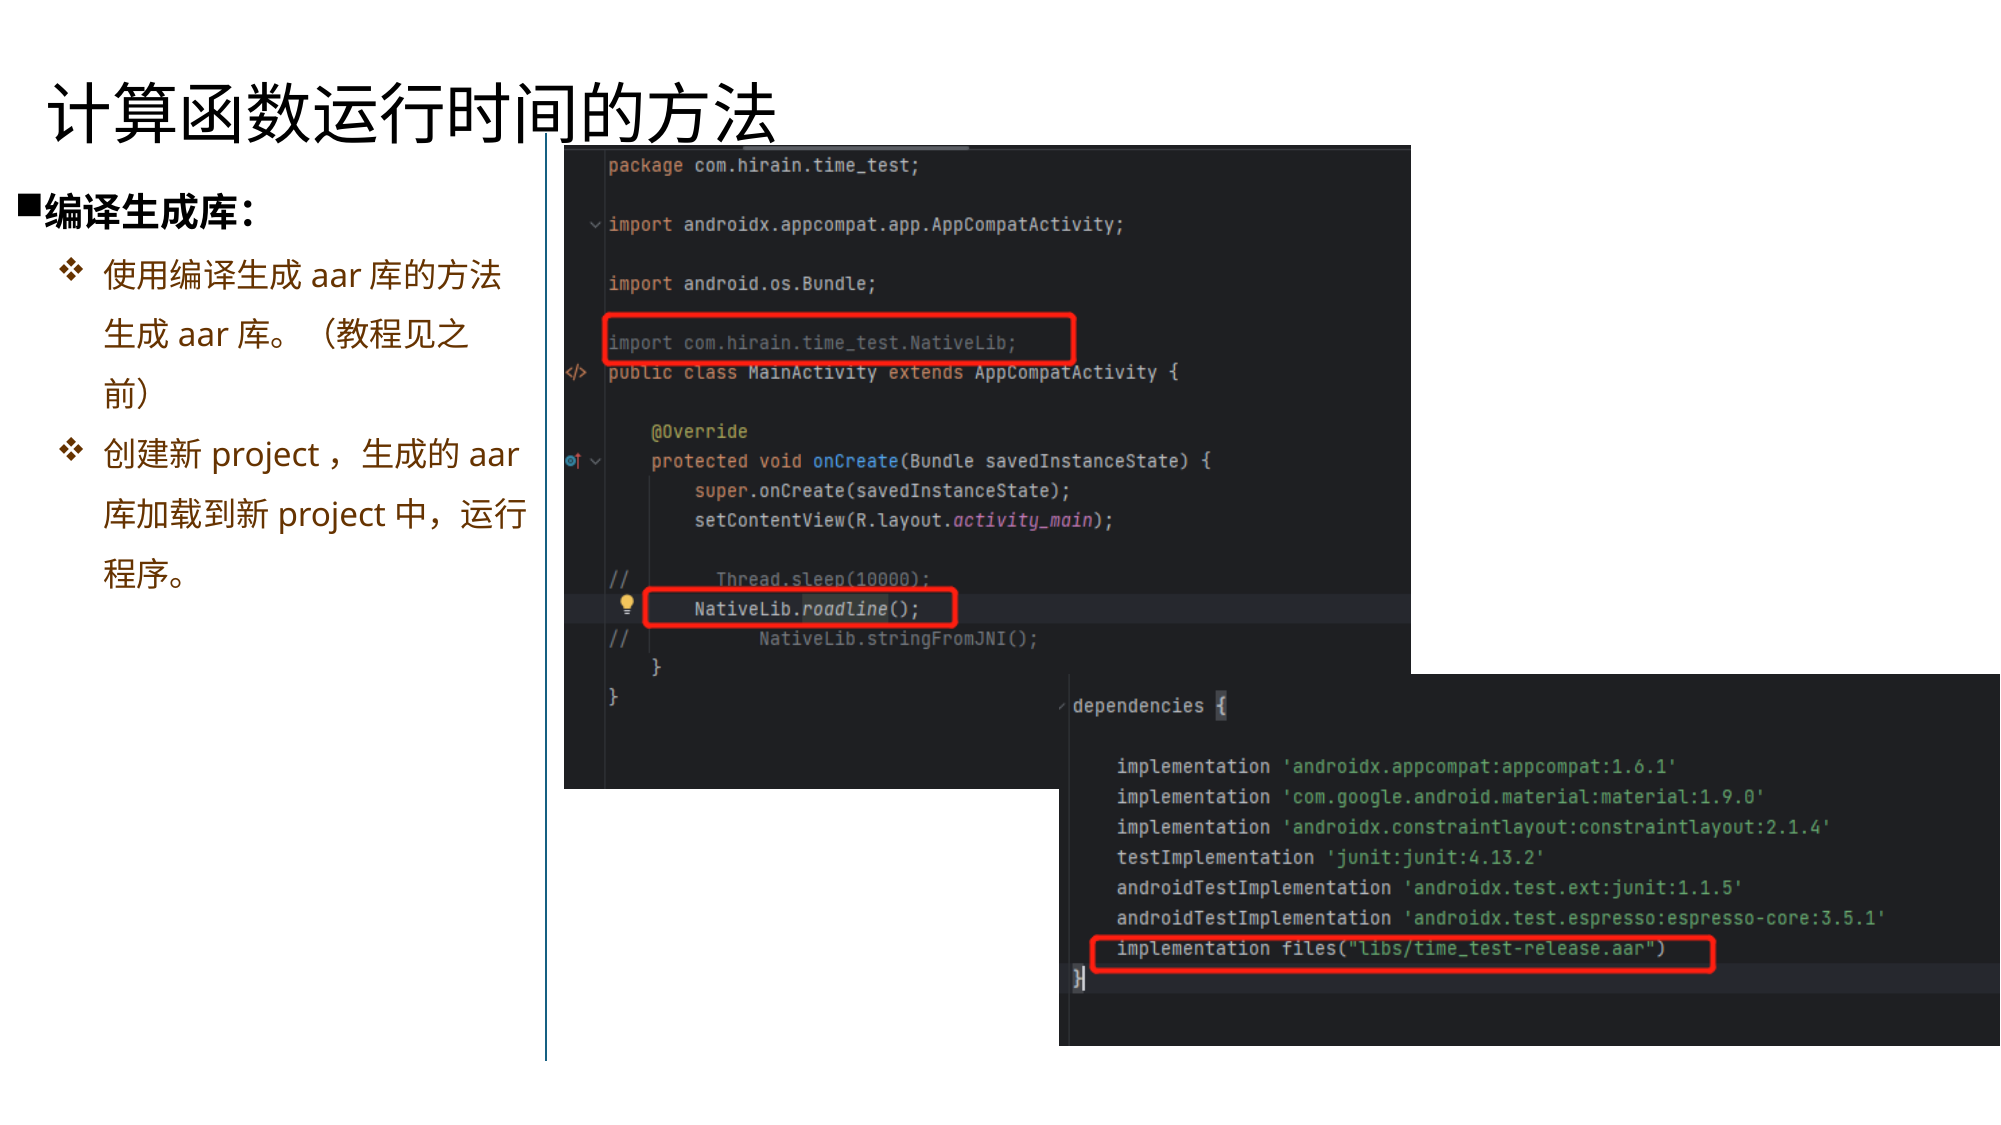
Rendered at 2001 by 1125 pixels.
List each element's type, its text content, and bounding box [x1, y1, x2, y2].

title 计算函数运行时间的方法 [30, 64, 2000, 171]
text_box 编译生成库： 使用编译生成aar库的方法生成aar库。（教程见之前） 创建新project，生成的aar库加载到新project中，运行程序。 [0, 156, 545, 1046]
picture [564, 144, 2000, 1046]
